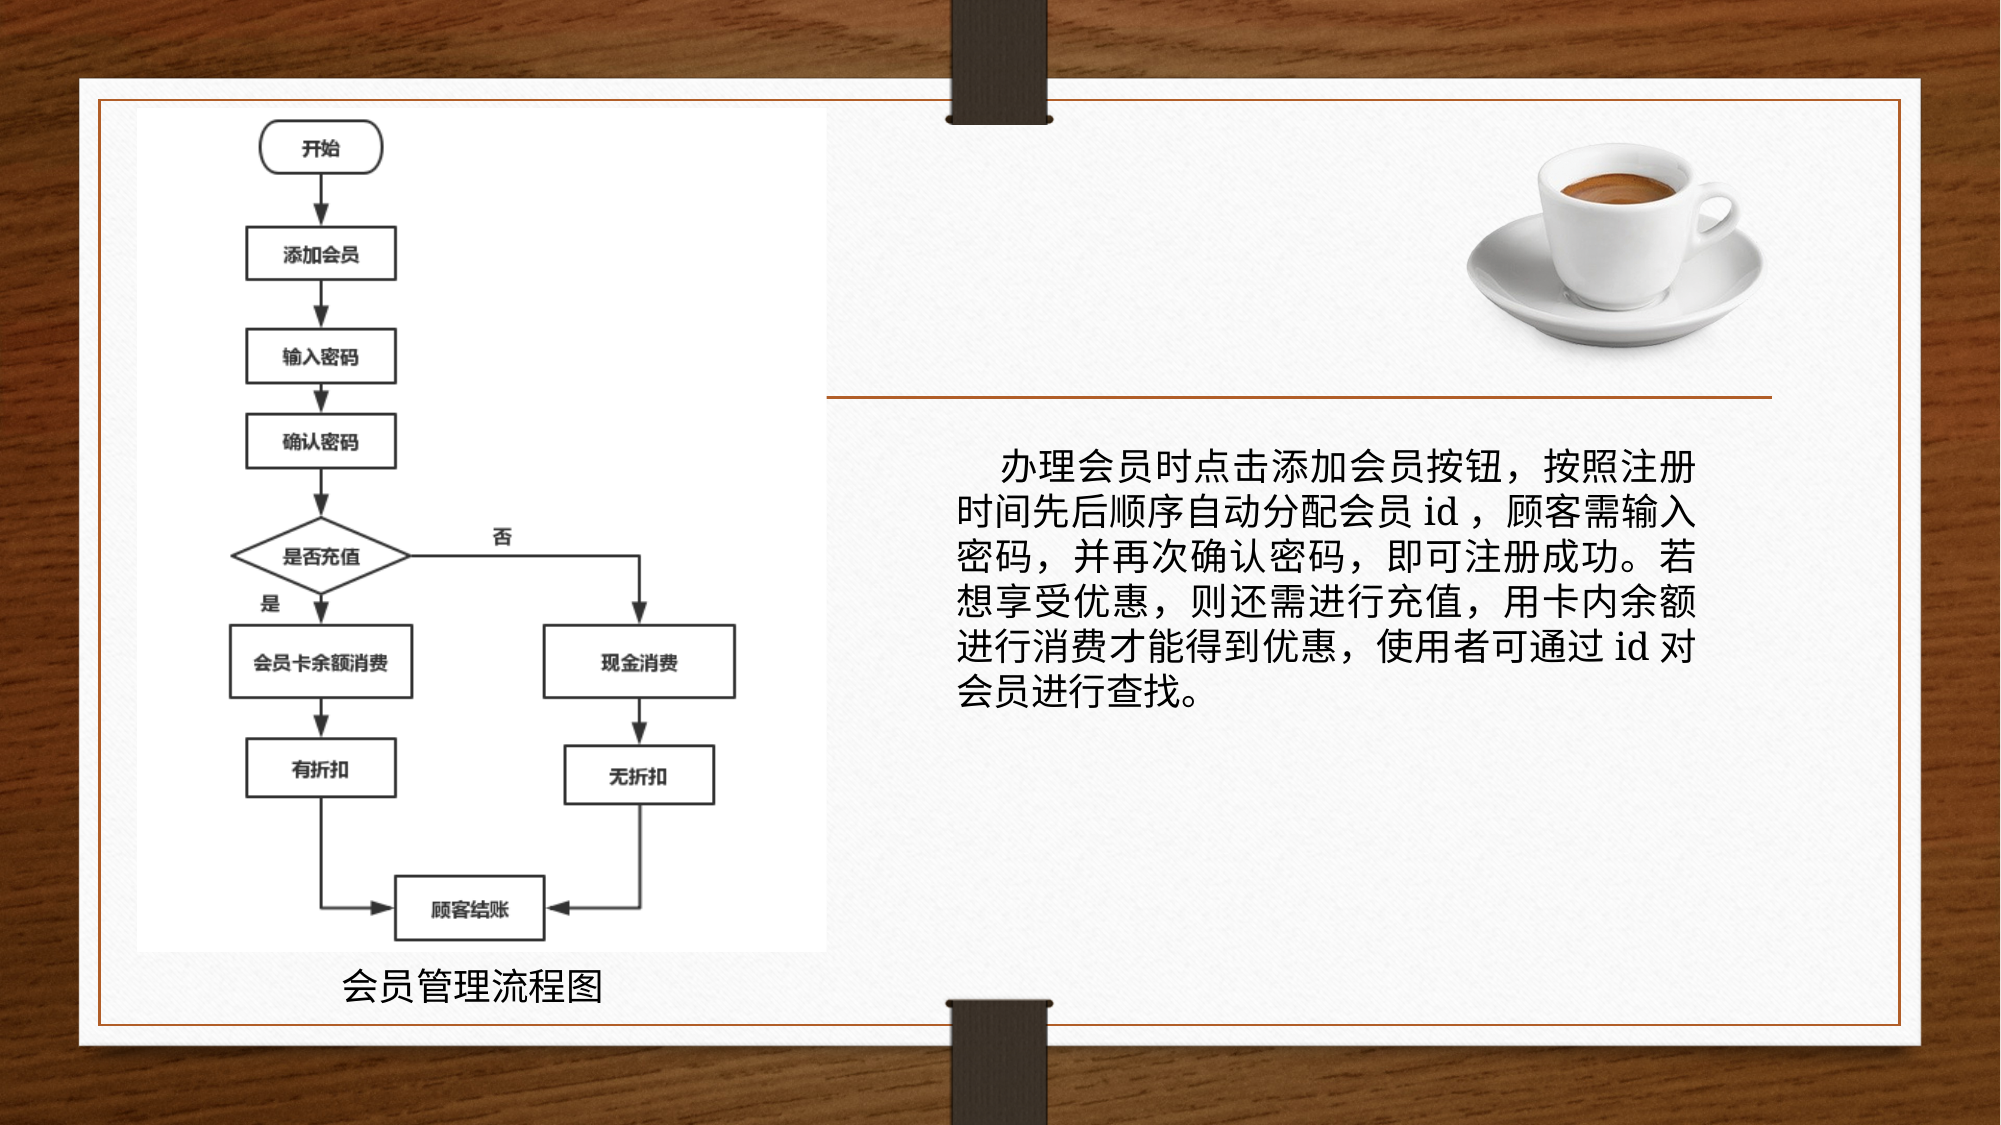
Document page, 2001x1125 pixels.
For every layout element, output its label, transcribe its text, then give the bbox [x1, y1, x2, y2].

text_box 办理会员时点击添加会员按钮，按照注册时间先后顺序自动分配会员id，顾客需输入密码，并再次确认密码，即可注册成功。若想享受优惠，则还需进行充值，用卡内余额进行消费才能得到优惠，使用者可通过id对会员进行查找。 [941, 435, 1712, 720]
picture [0, 0, 948, 1125]
text_box 会员管理流程图 [308, 955, 619, 1016]
picture [101, 0, 2001, 1125]
